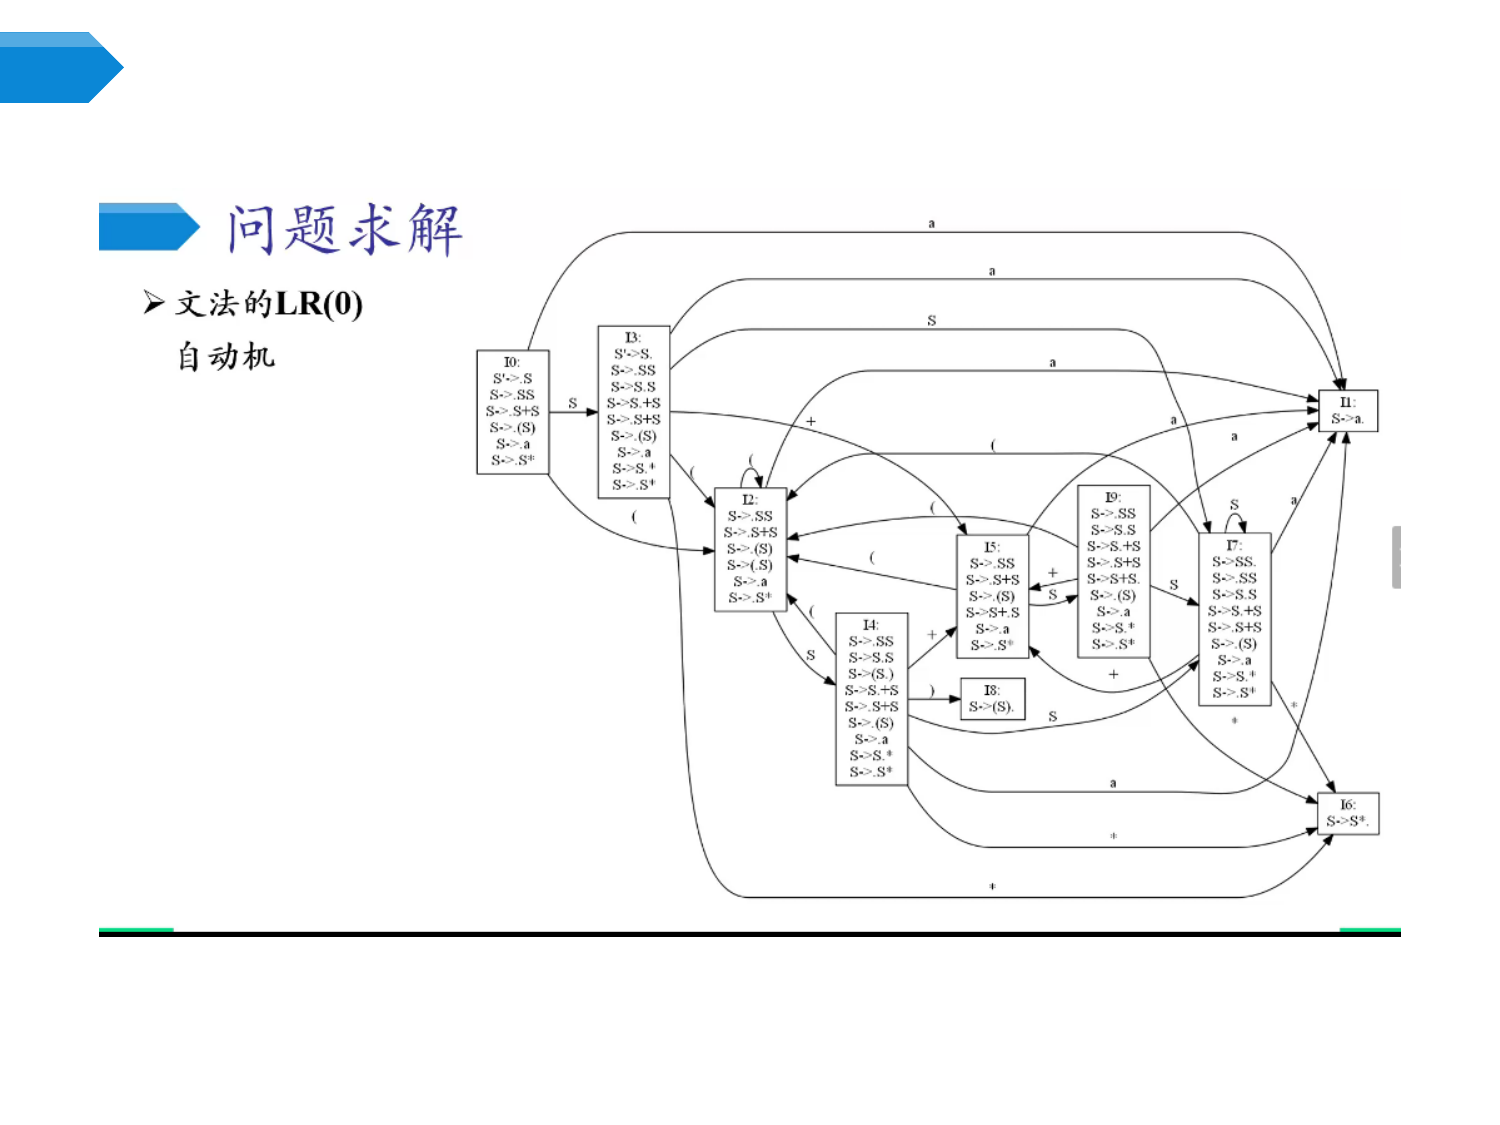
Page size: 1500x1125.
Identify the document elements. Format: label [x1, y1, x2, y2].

picture [99, 188, 1401, 937]
